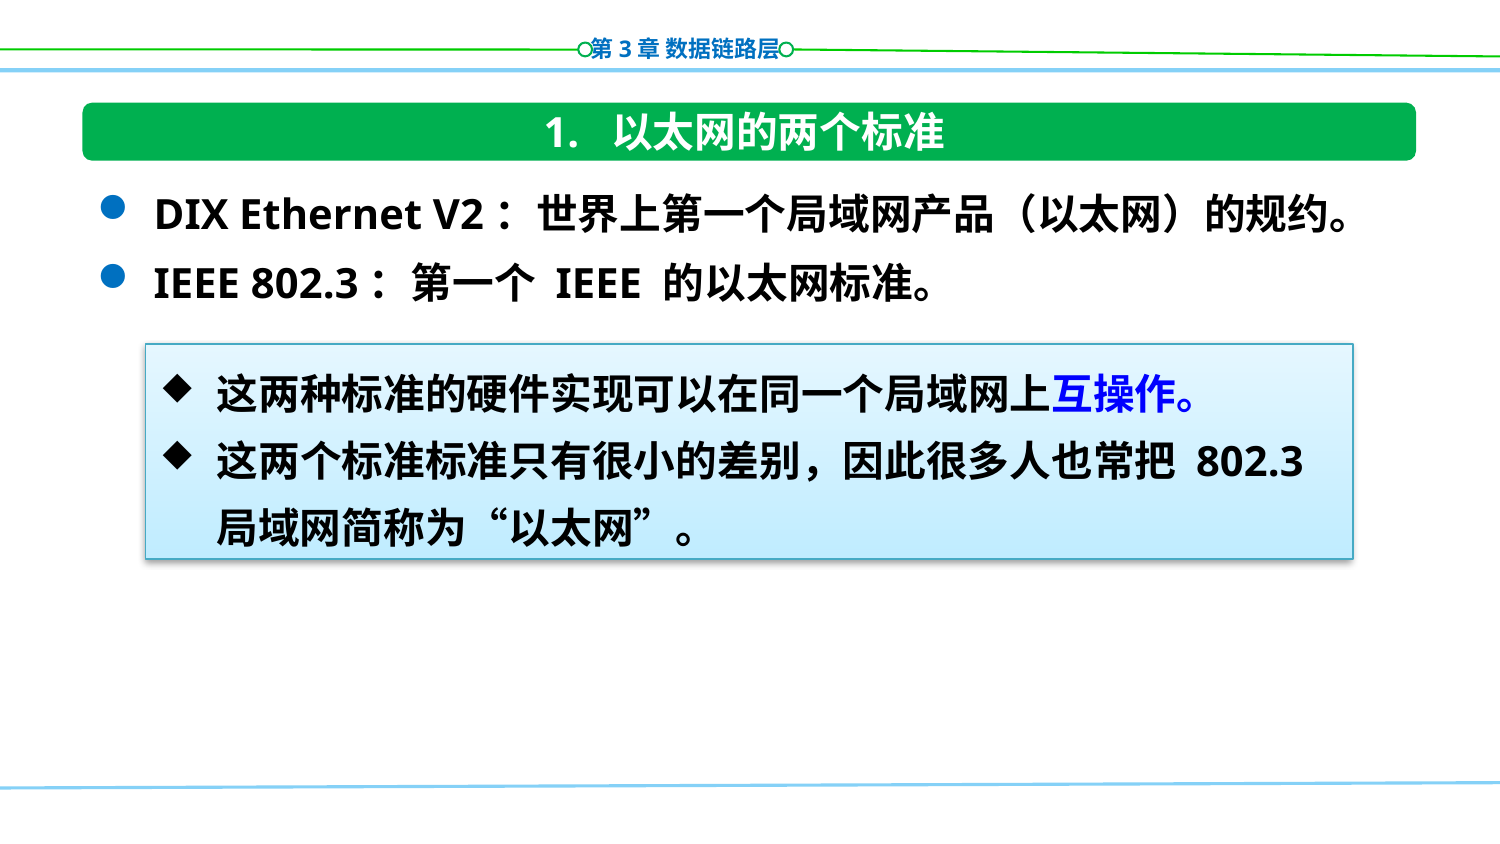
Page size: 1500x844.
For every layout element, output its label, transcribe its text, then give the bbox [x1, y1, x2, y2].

text_box [970, 102, 1417, 161]
text_box 1. 以太网的两个标准 [528, 98, 970, 164]
text_box DIX Ethernet V2：世界上第一个局域网产品（以太网）的规约。 IEEE 802.3：第一个 IEEE 的以太网标准。 [82, 161, 1416, 314]
text_box [82, 102, 528, 161]
text_box 这两种标准的硬件实现可以在同一个局域网上互操作。 这两个标准标准只有很小的差别，因此很多人也常把 802.3局域网简称为“以太网”。 [145, 343, 1354, 560]
